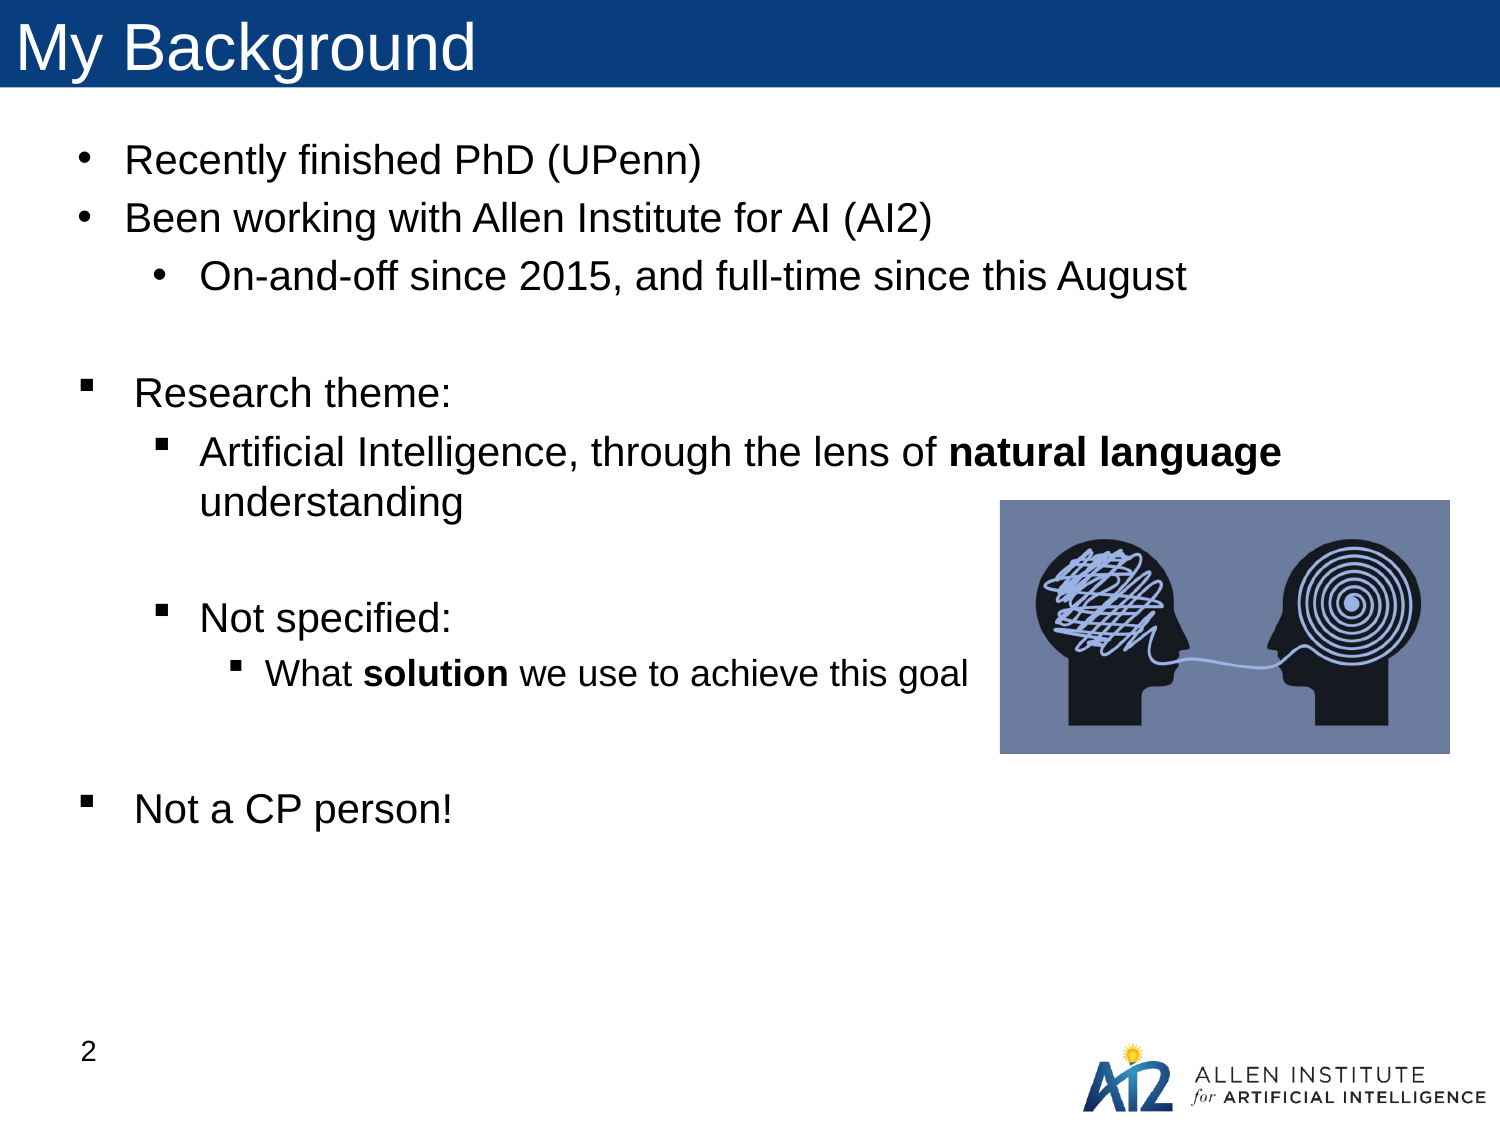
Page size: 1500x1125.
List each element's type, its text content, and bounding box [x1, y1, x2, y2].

picture [1076, 1038, 1500, 1120]
slide_number 2 [65, 1024, 416, 1103]
title My Background [0, 0, 1500, 88]
list Recently finished PhD (UPenn) Been working with Allen Institute for AI (AI2) On-and-off since 2015, and full-time since this August Research theme: Artificial Intelligence, through the lens of natural language understanding Not specified: What solution we use to achieve this goal Not a CP person! [62, 124, 1438, 1006]
picture [999, 499, 1451, 754]
